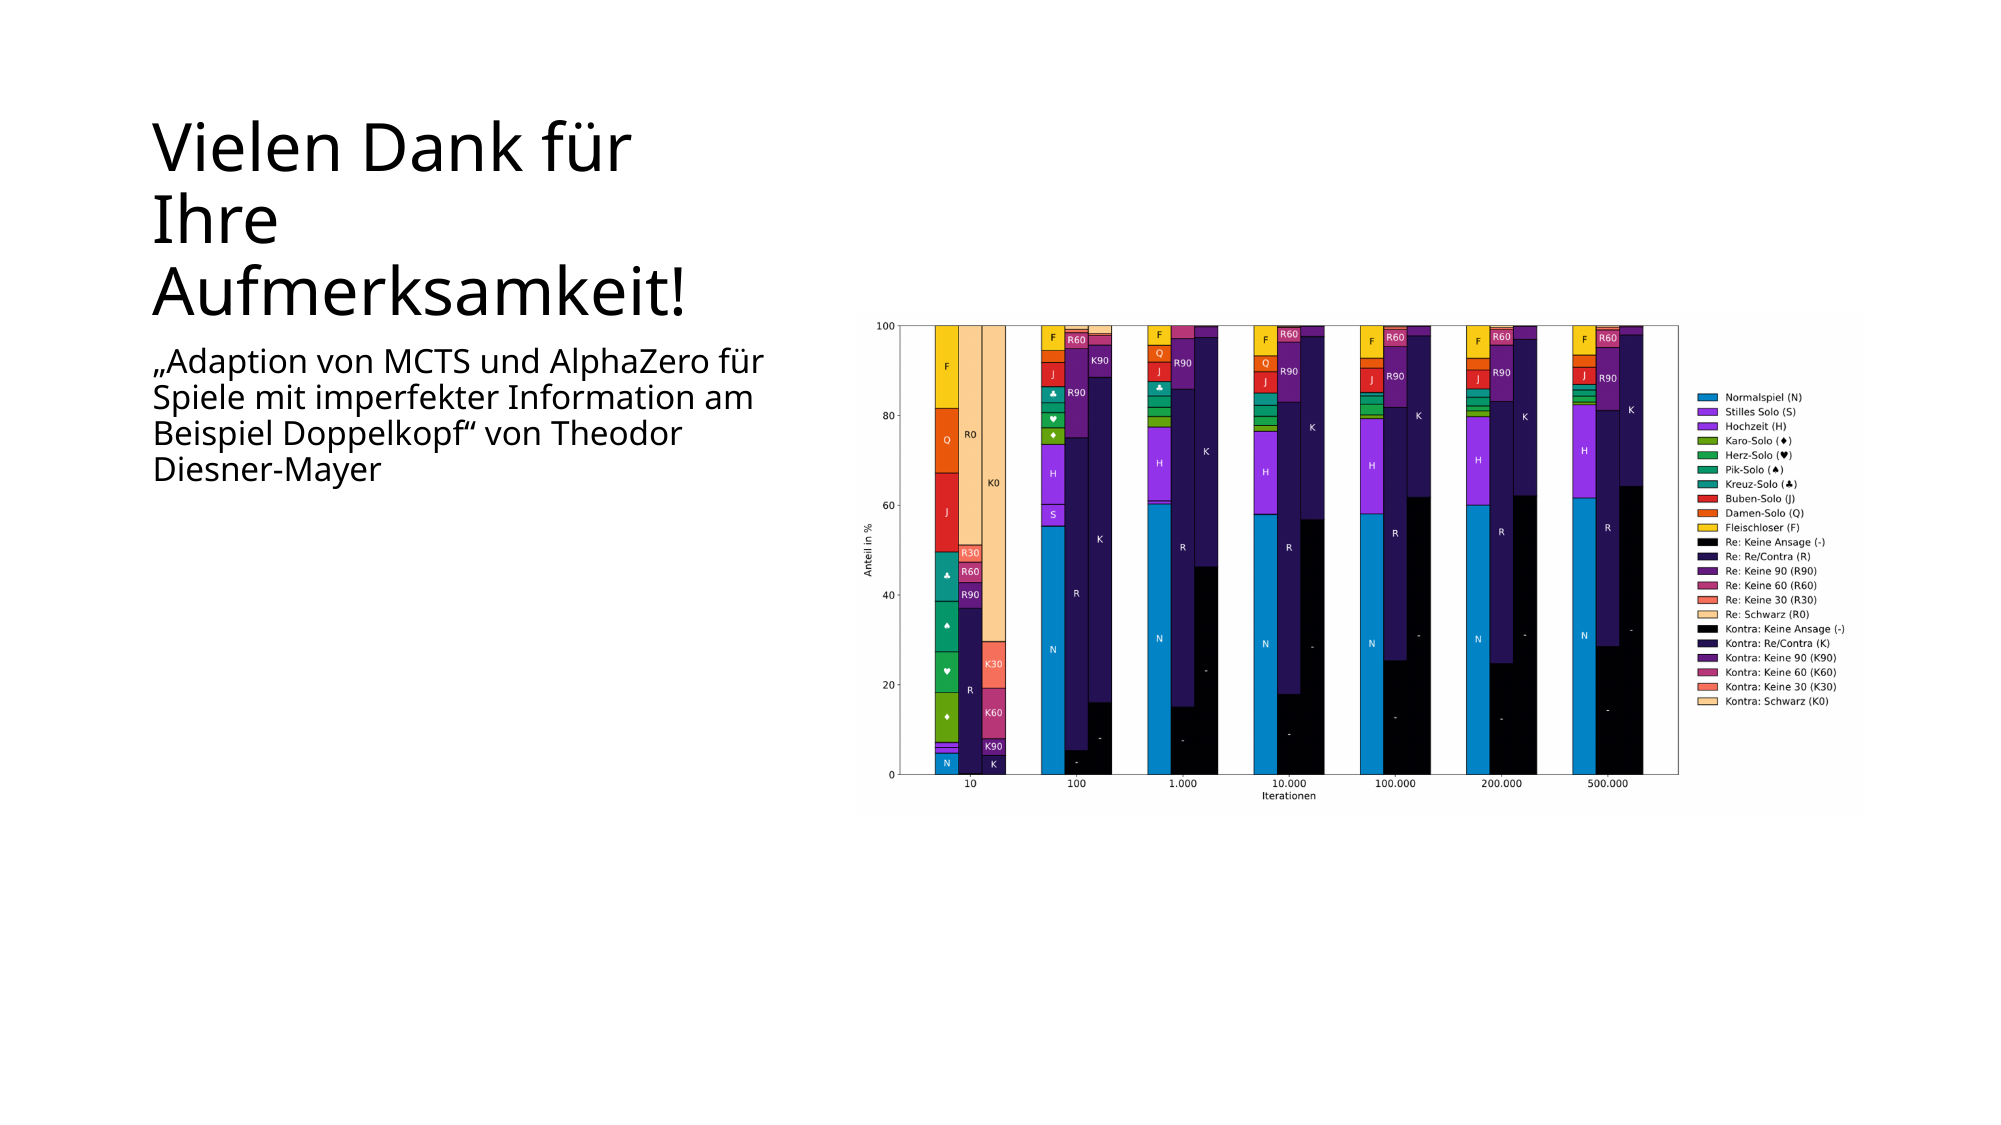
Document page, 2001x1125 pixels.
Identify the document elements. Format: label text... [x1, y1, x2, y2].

list „Adaption von MCTS und AlphaZero für Spiele mit imperfekter Information am Beispiel Doppelkopf“ von Theodor Diesner-Mayer [137, 337, 783, 963]
title Vielen Dank für Ihre Aufmerksamkeit! [137, 75, 783, 337]
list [849, 308, 1864, 816]
